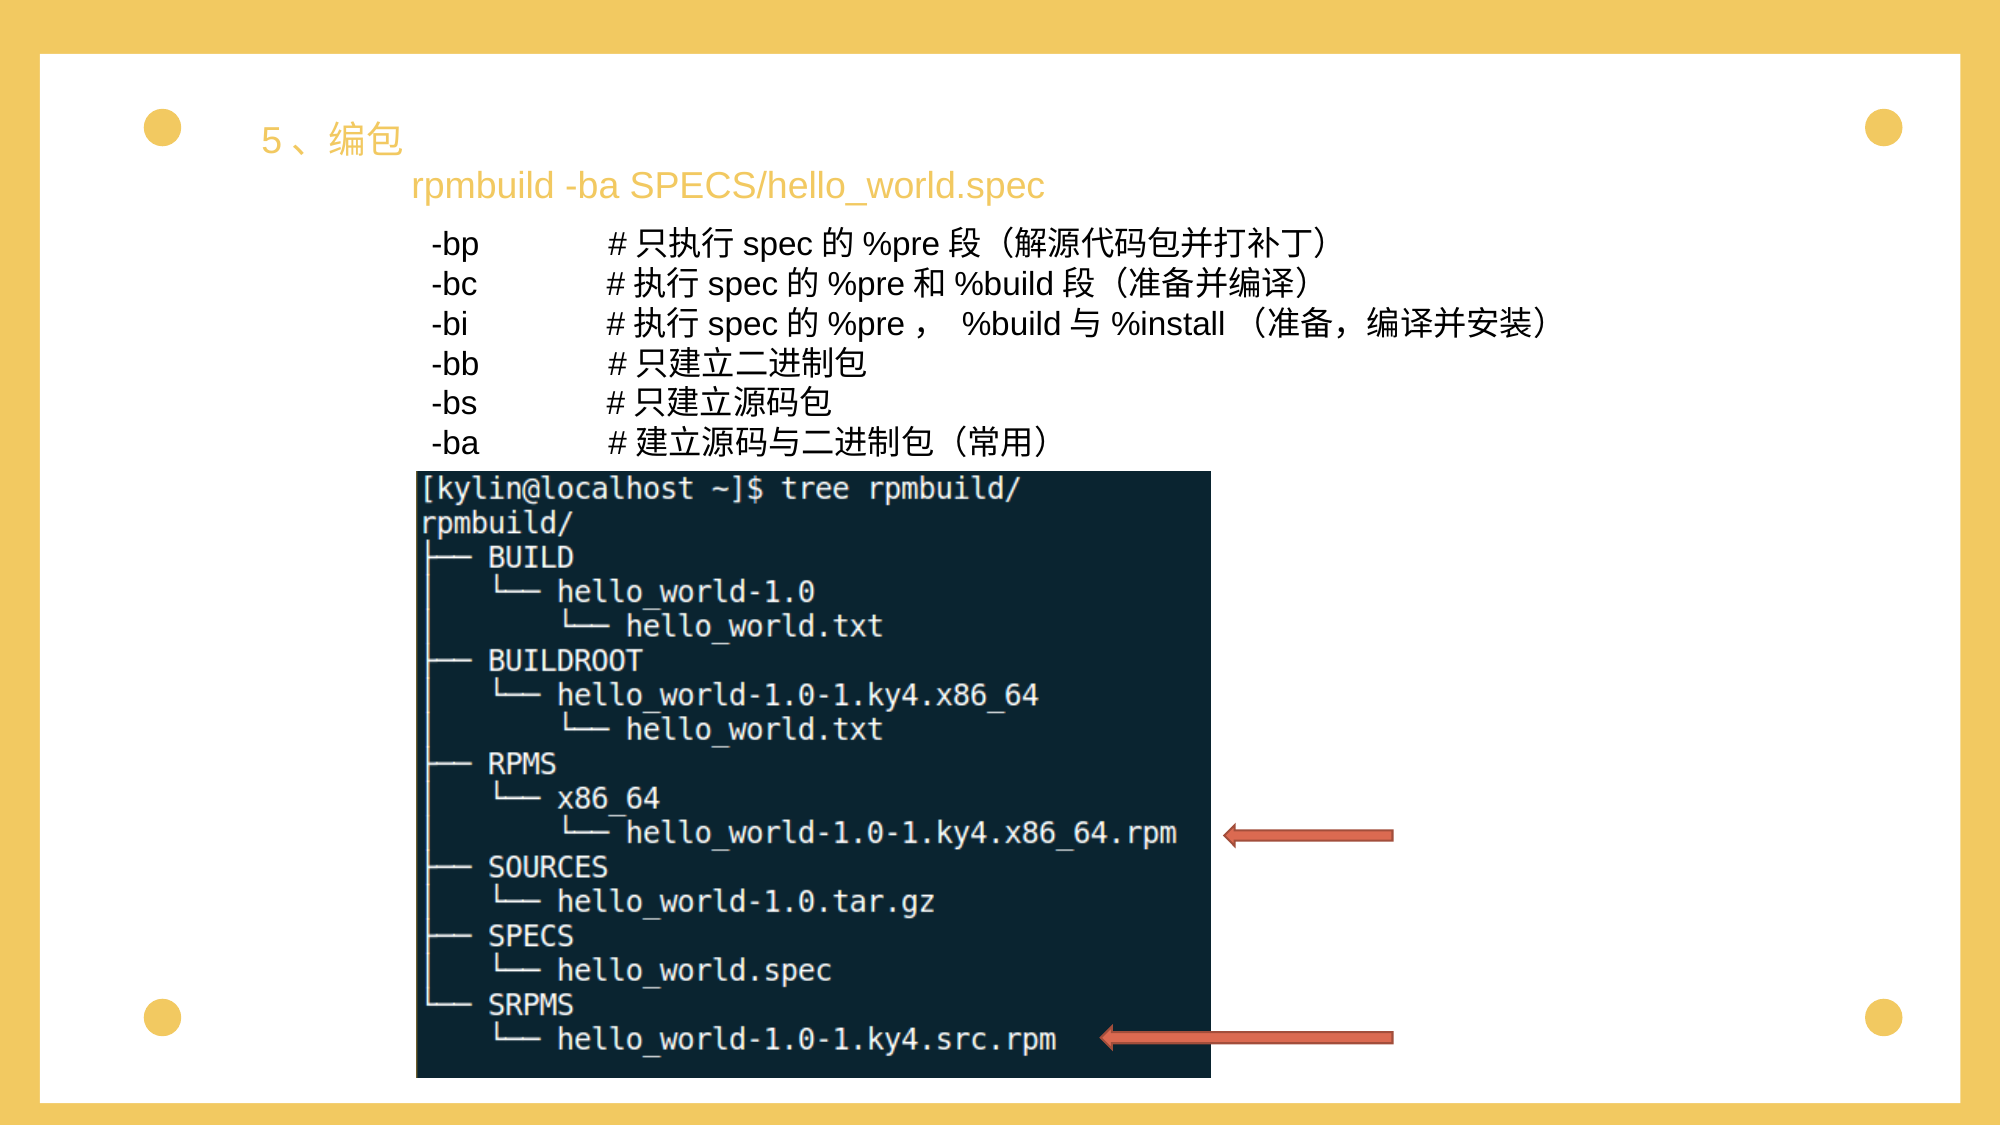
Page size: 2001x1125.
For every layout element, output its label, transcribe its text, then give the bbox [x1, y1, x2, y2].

text_box 5、编包 rpmbuild -ba SPECS/hello_world.spec [246, 108, 1579, 214]
text_box [1863, 997, 1904, 1038]
text_box -bp #只执行spec的%pre段（解源代码包并打补丁） -bc #执行spec的%pre和%build段（准备并编译） -bi #执行spec的%pre， %build与%install（准备，编译并安装） -bb #只建立二进制包 -bs #只建立源码包 -ba #建立源码与二进制包（常用） [416, 214, 1903, 469]
picture [416, 471, 1211, 1079]
text_box [142, 107, 183, 148]
text_box [1222, 822, 1394, 849]
text_box [1863, 107, 1904, 148]
text_box [1211, 1031, 1394, 1045]
text_box [142, 997, 183, 1038]
text_box rpmbuild/ ├── BUILD ├── RPMS ├── SOURCES ├── SPECS └── SRPMS [39, 53, 1961, 1104]
